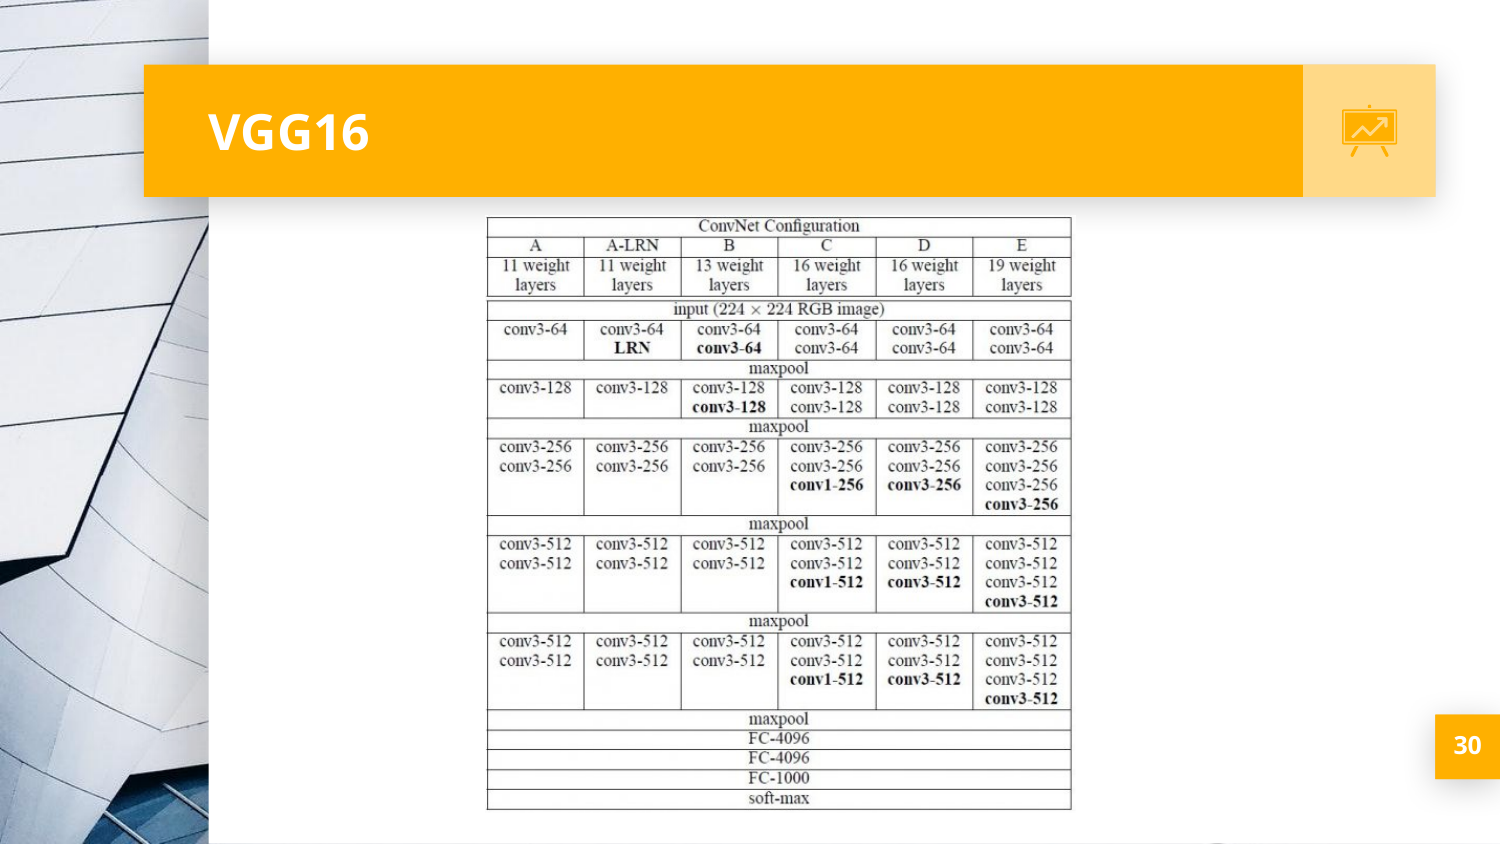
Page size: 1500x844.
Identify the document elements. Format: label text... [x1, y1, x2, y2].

picture [0, 0, 208, 844]
slide_number ‹#› [1435, 714, 1500, 780]
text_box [1341, 104, 1398, 157]
title VGG16 [193, 64, 1300, 197]
picture [484, 215, 1076, 813]
